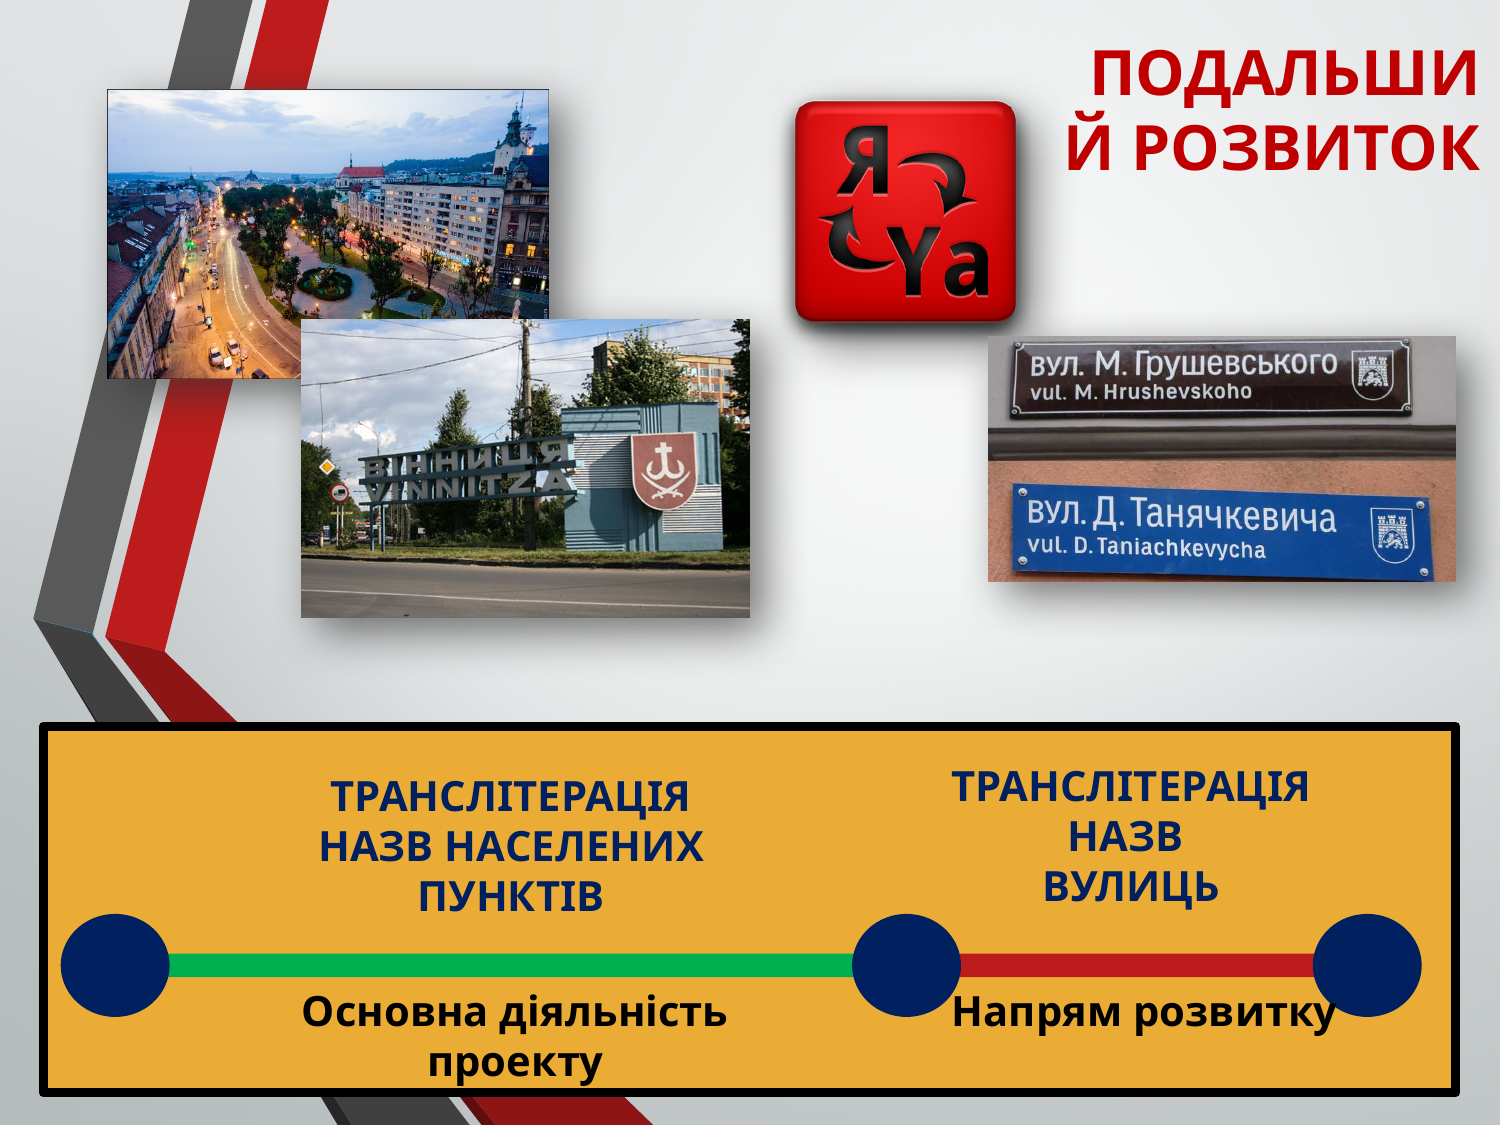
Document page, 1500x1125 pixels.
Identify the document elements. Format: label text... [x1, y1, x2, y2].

text_box [960, 952, 1314, 977]
text_box [60, 913, 170, 1017]
text_box ТРАНСЛІТЕРАЦІЯ НАЗВ НАСЕЛЕНИХ ПУНКТІВ [286, 762, 736, 927]
picture [107, 88, 750, 619]
text_box [852, 913, 962, 1017]
text_box Напрям розвитку [920, 977, 1370, 1043]
text_box ТРАНСЛІТЕРАЦІЯ НАЗВ ВУЛИЦЬ [906, 752, 1356, 917]
text_box [1312, 913, 1422, 1017]
text_box [41, 724, 1458, 1094]
picture [762, 69, 1457, 583]
text_box ПОДАЛЬШИЙ РОЗВИТОК [1046, 26, 1496, 191]
text_box [168, 952, 853, 978]
text_box Основна діяльність проекту [210, 977, 820, 1092]
